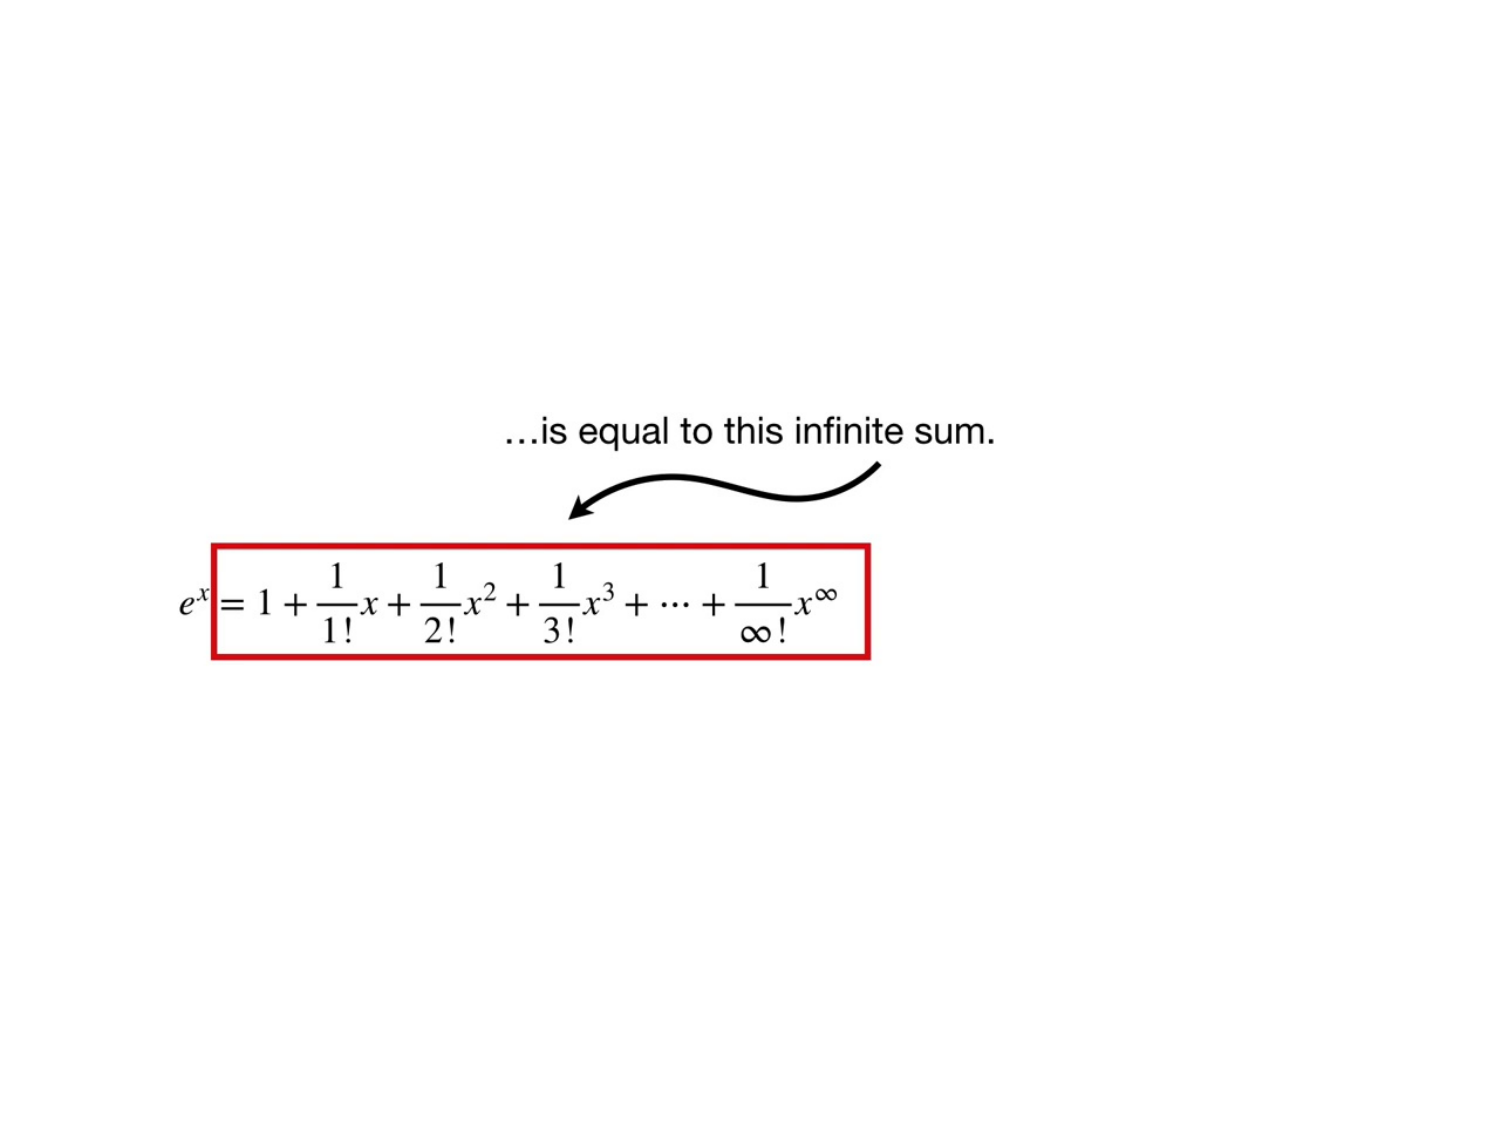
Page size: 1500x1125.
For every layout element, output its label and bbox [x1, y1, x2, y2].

picture [0, 140, 1500, 985]
